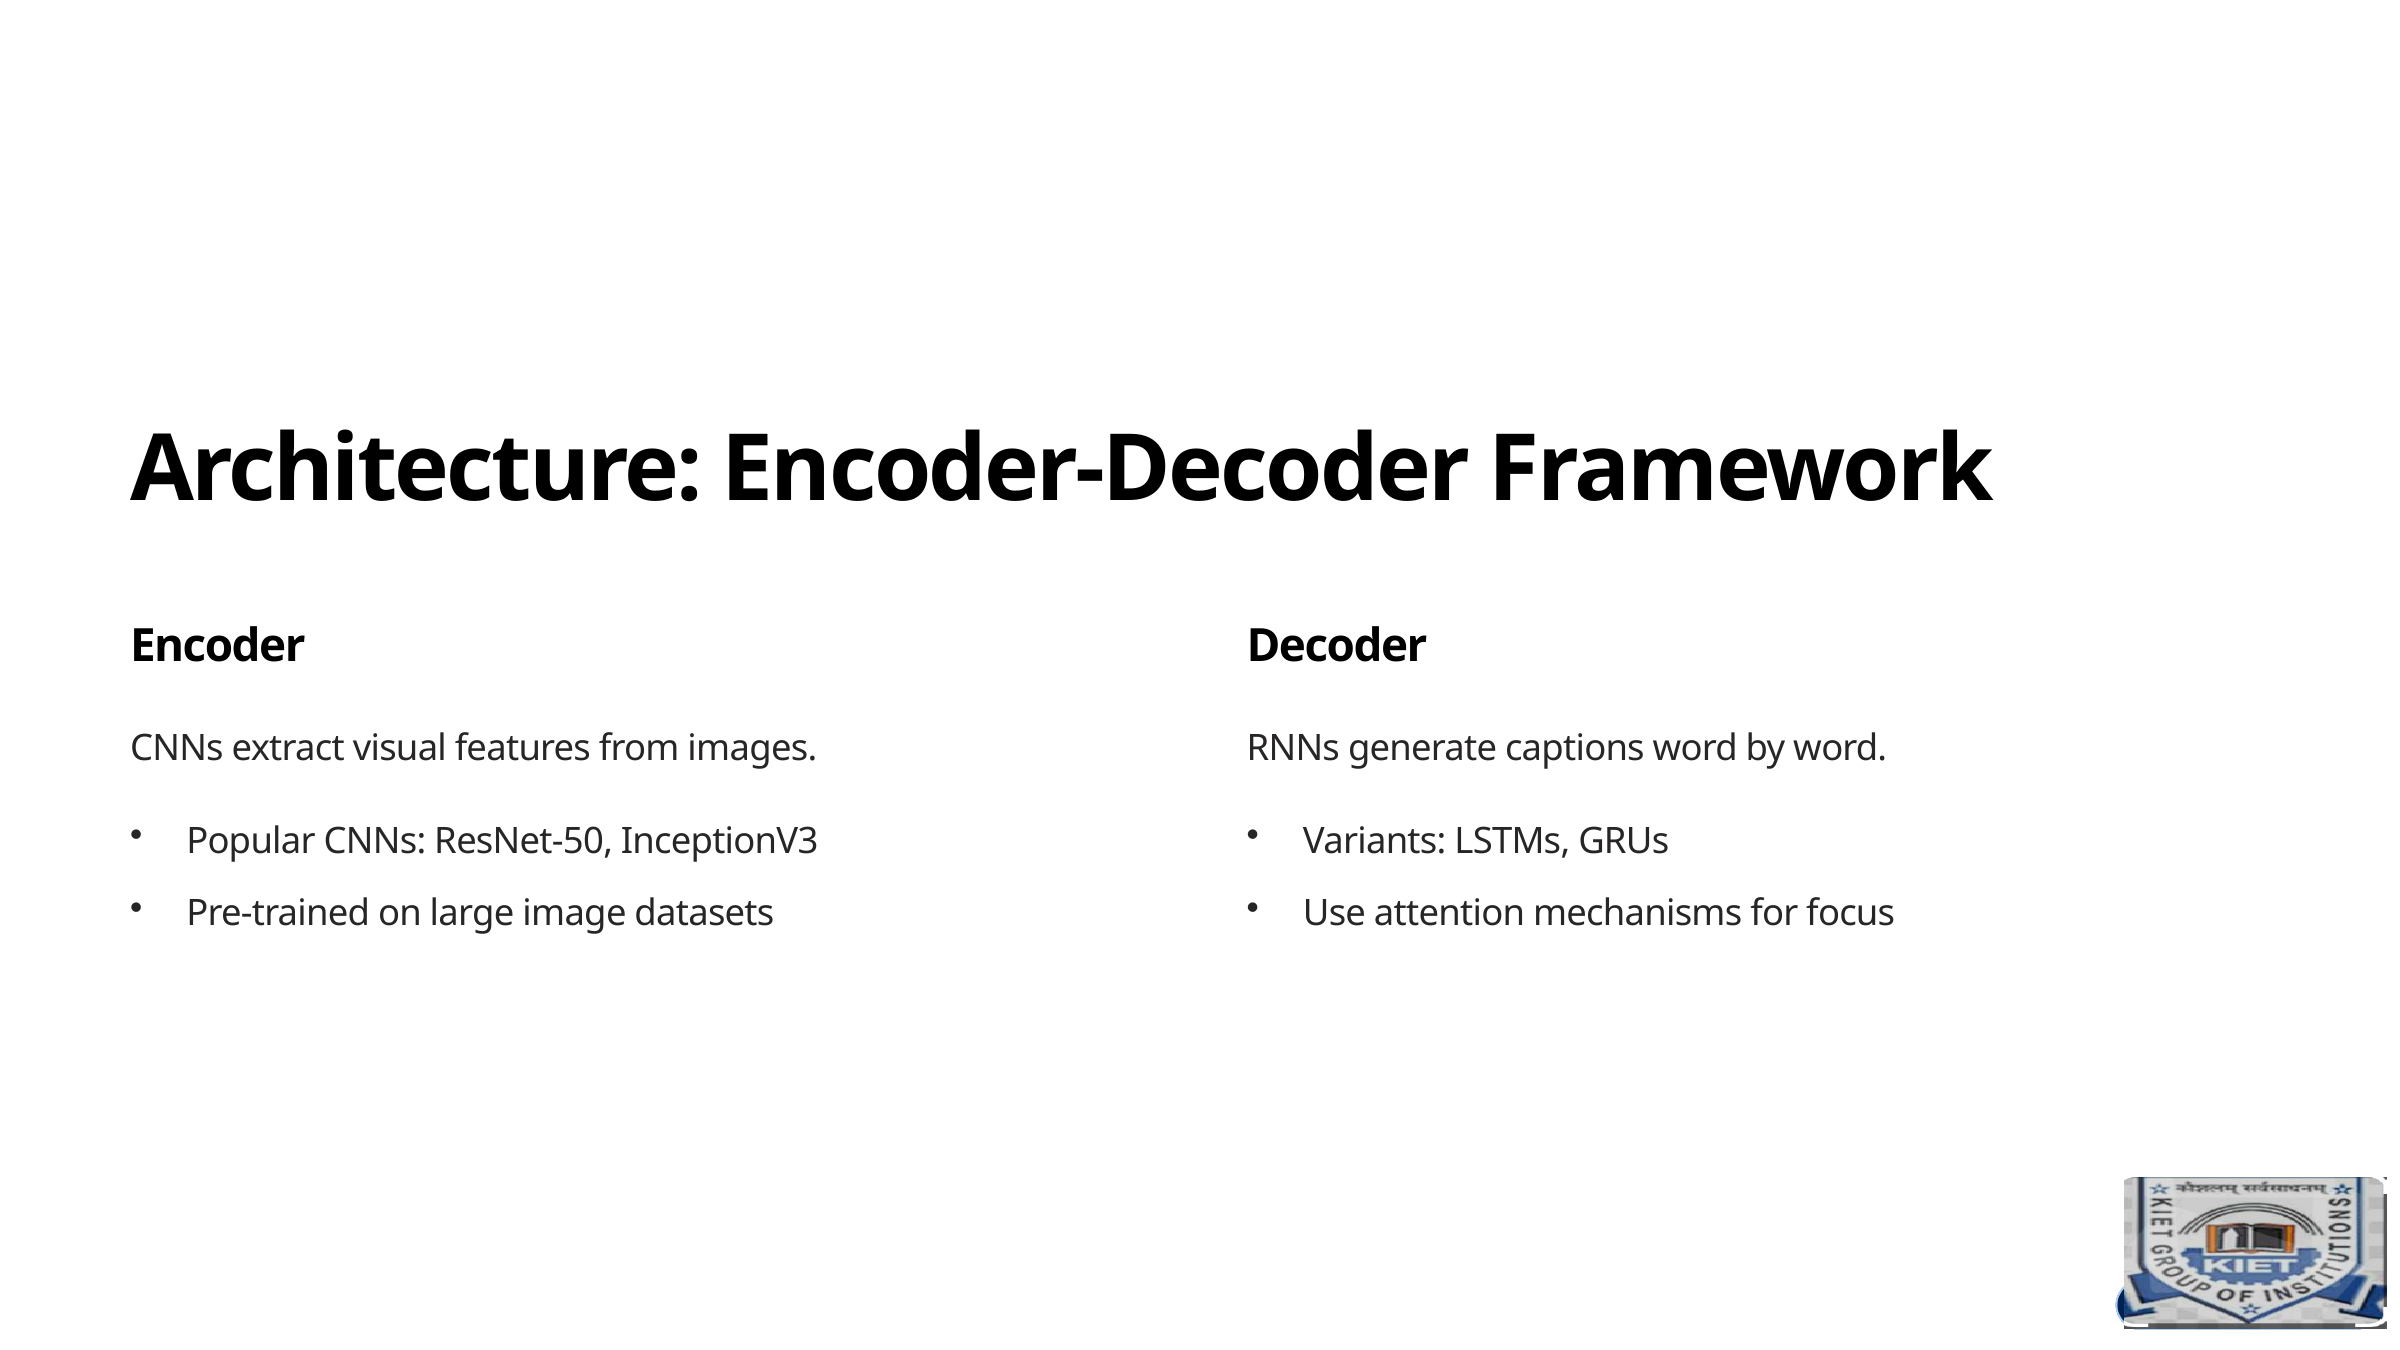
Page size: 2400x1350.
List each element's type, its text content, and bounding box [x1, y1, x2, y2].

text_box Pre-trained on large image datasets [130, 873, 1155, 934]
picture [2106, 1177, 2389, 1339]
text_box CNNs extract visual features from images. [130, 708, 1155, 768]
text_box Use attention mechanisms for focus [1246, 873, 2271, 934]
text_box Decoder [1246, 612, 1712, 671]
text_box RNNs generate captions word by word. [1246, 708, 2271, 768]
text_box Architecture: Encoder-Decoder Framework [130, 403, 1981, 520]
text_box Variants: LSTMs, GRUs [1246, 801, 2271, 861]
text_box Encoder [130, 612, 596, 671]
text_box Popular CNNs: ResNet-50, InceptionV3 [130, 801, 1155, 861]
